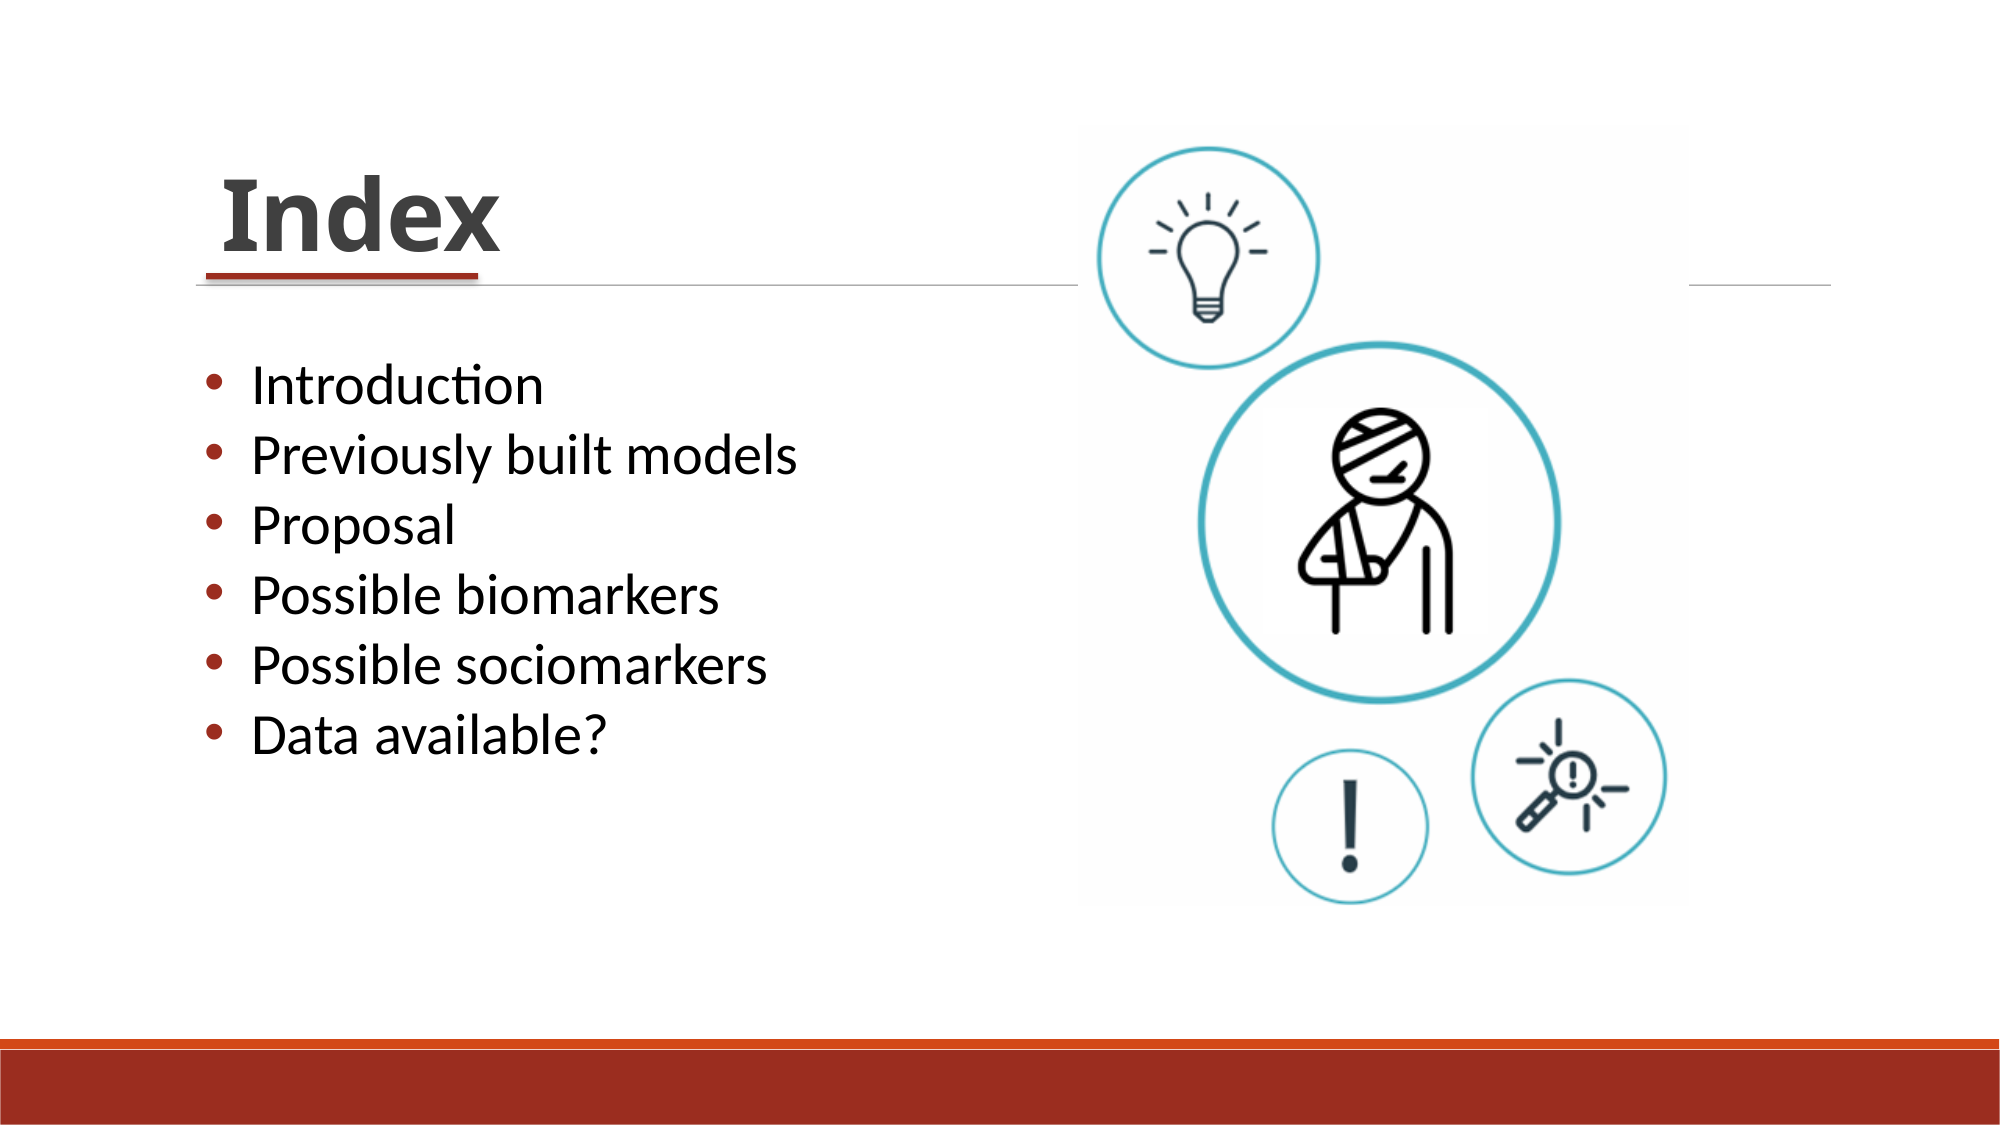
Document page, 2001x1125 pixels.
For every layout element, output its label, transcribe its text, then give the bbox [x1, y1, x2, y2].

picture [1077, 125, 1690, 927]
text_box Introduction Previously built models Proposal Possible biomarkers Possible sociomarkers Data available? [189, 338, 1000, 819]
text_box Index [206, 41, 1856, 280]
text_box [206, 273, 479, 280]
